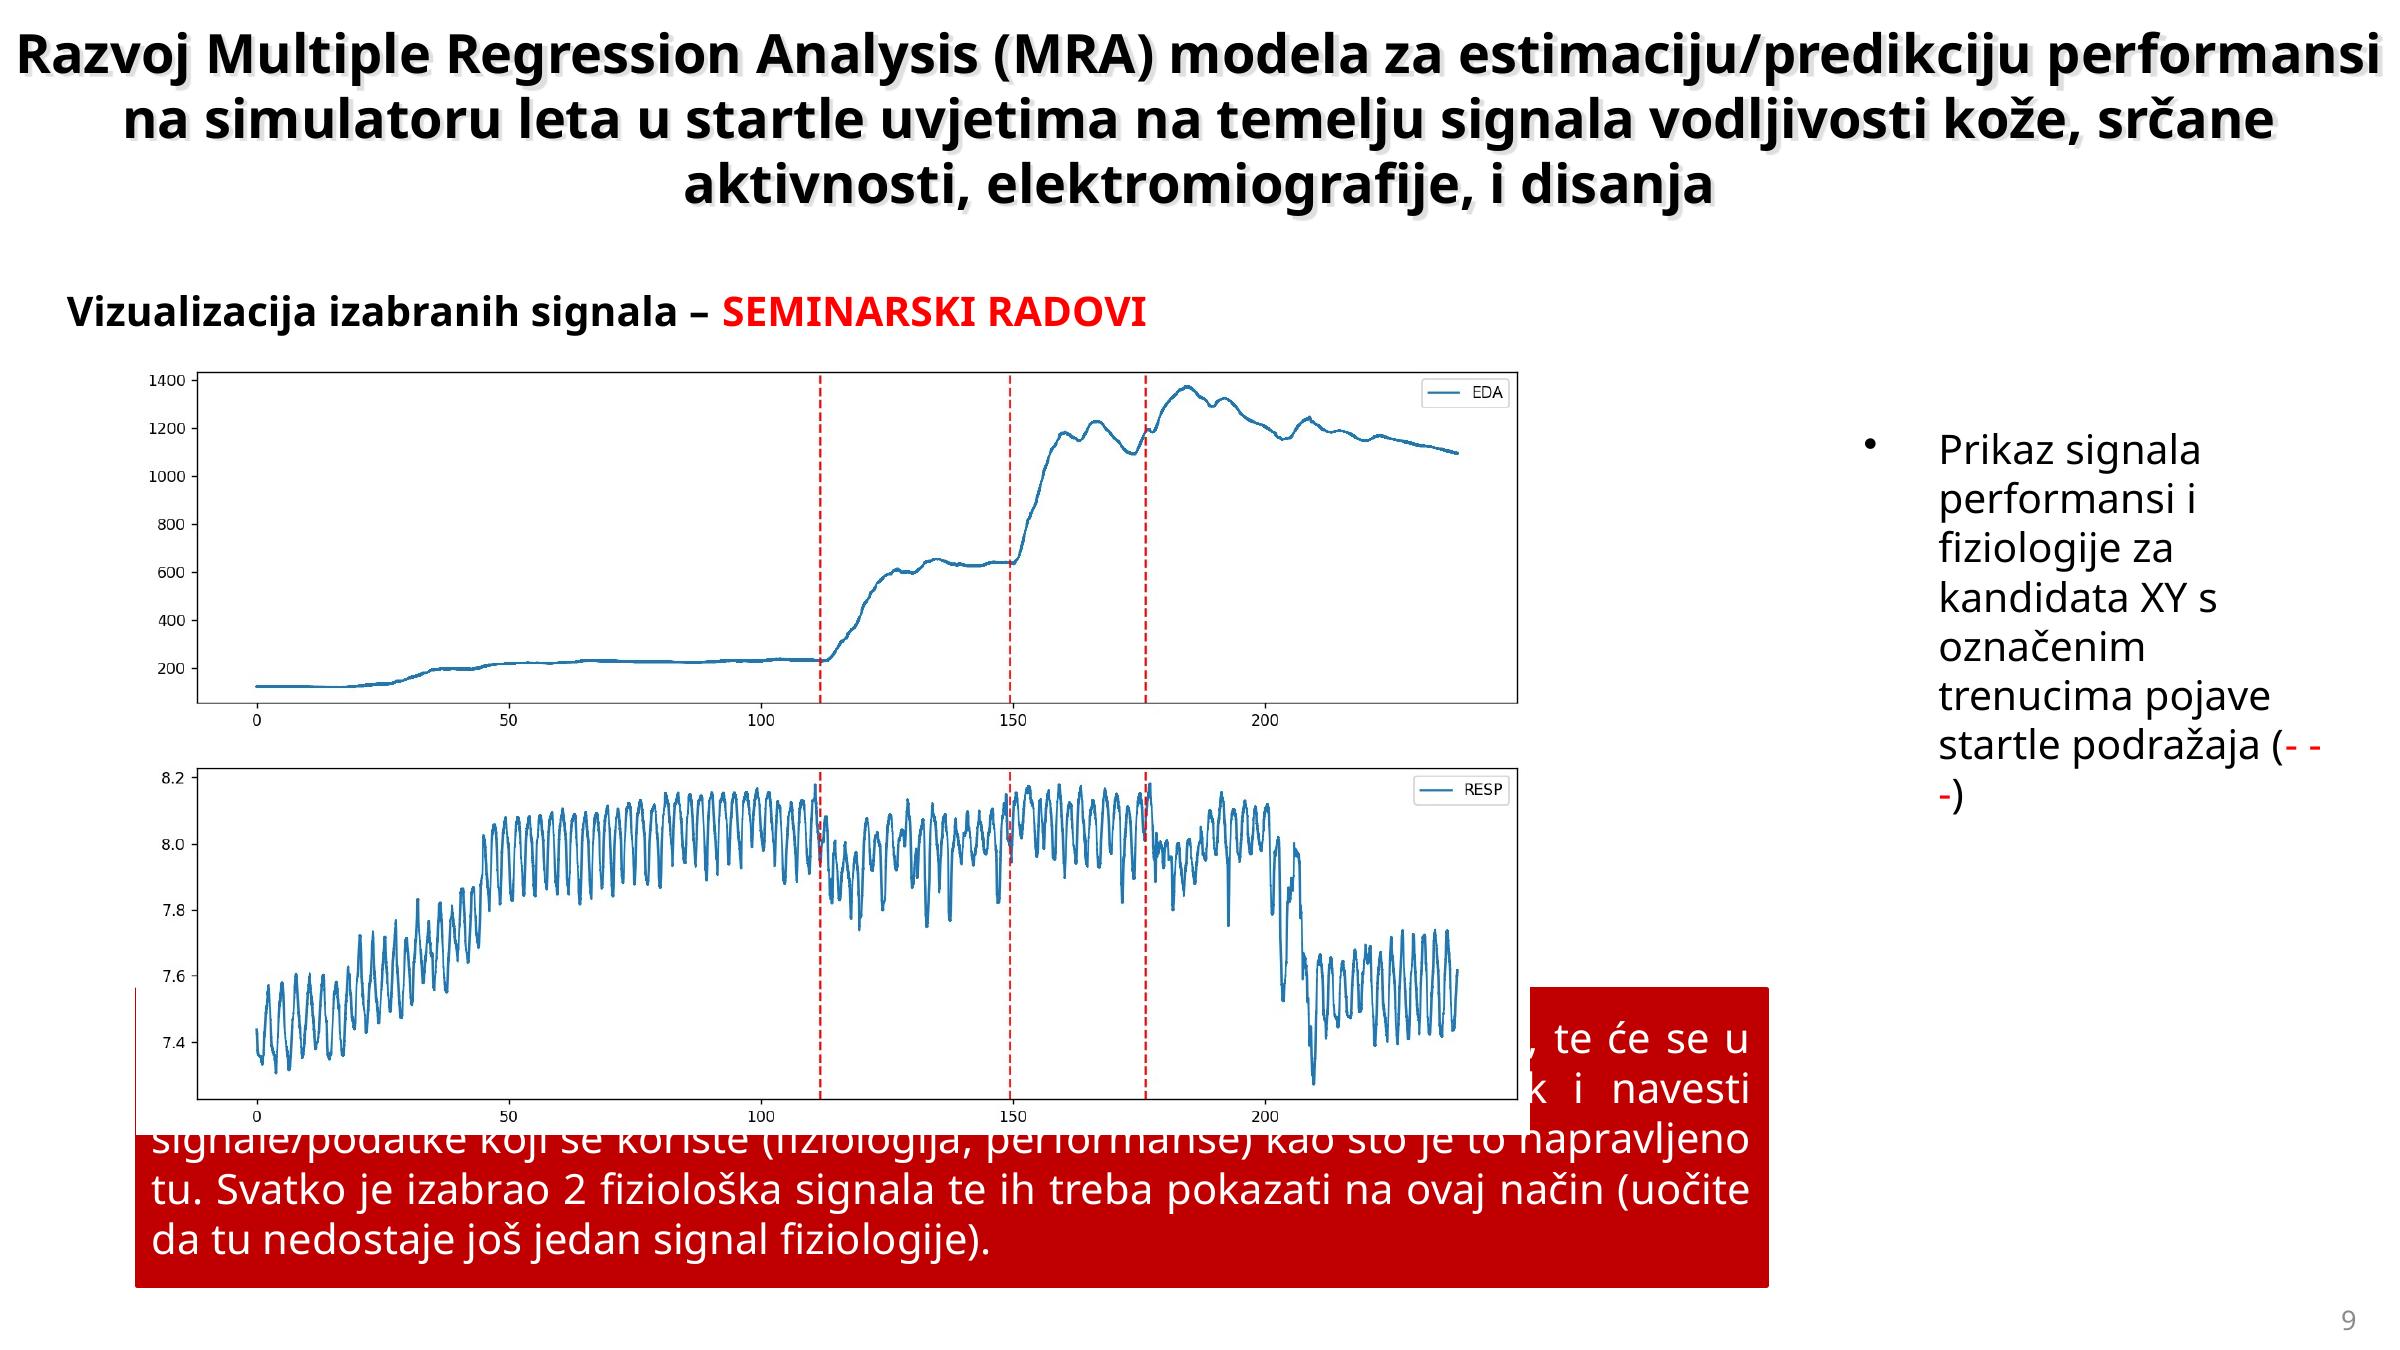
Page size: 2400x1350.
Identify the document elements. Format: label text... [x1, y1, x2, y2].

title Razvoj Multiple Regression Analysis (MRA) modela za estimaciju/predikciju performansi na simulatoru leta u startle uvjetima na temelju signala vodljivosti kože, srčane aktivnosti, elektromiografije, i disanja [0, 9, 2400, 222]
text_box Prikaz signala performansi i fiziologije za kandidata XY s označenim trenucima pojave startle podražaja (- - -) [1848, 416, 2355, 824]
text_box Simulatorski zadatak je izvor svih signala za performanse i fiziologiju, te će se u seminarskim radovima trebati samo prikazati simulatorski zadatak i navesti signale/podatke koji se koriste (fiziologija, performanse) kao što je to napravljeno tu. Svatko je izabrao 2 fiziološka signala te ih treba pokazati na ovaj način (uočite da tu nedostaje još jedan signal fiziologije). [135, 987, 1769, 1288]
picture [136, 360, 1531, 1135]
list Vizualizacija izabranih signala – SEMINARSKI RADOVI [51, 277, 2346, 343]
slide_number 9 [1831, 1285, 2372, 1350]
